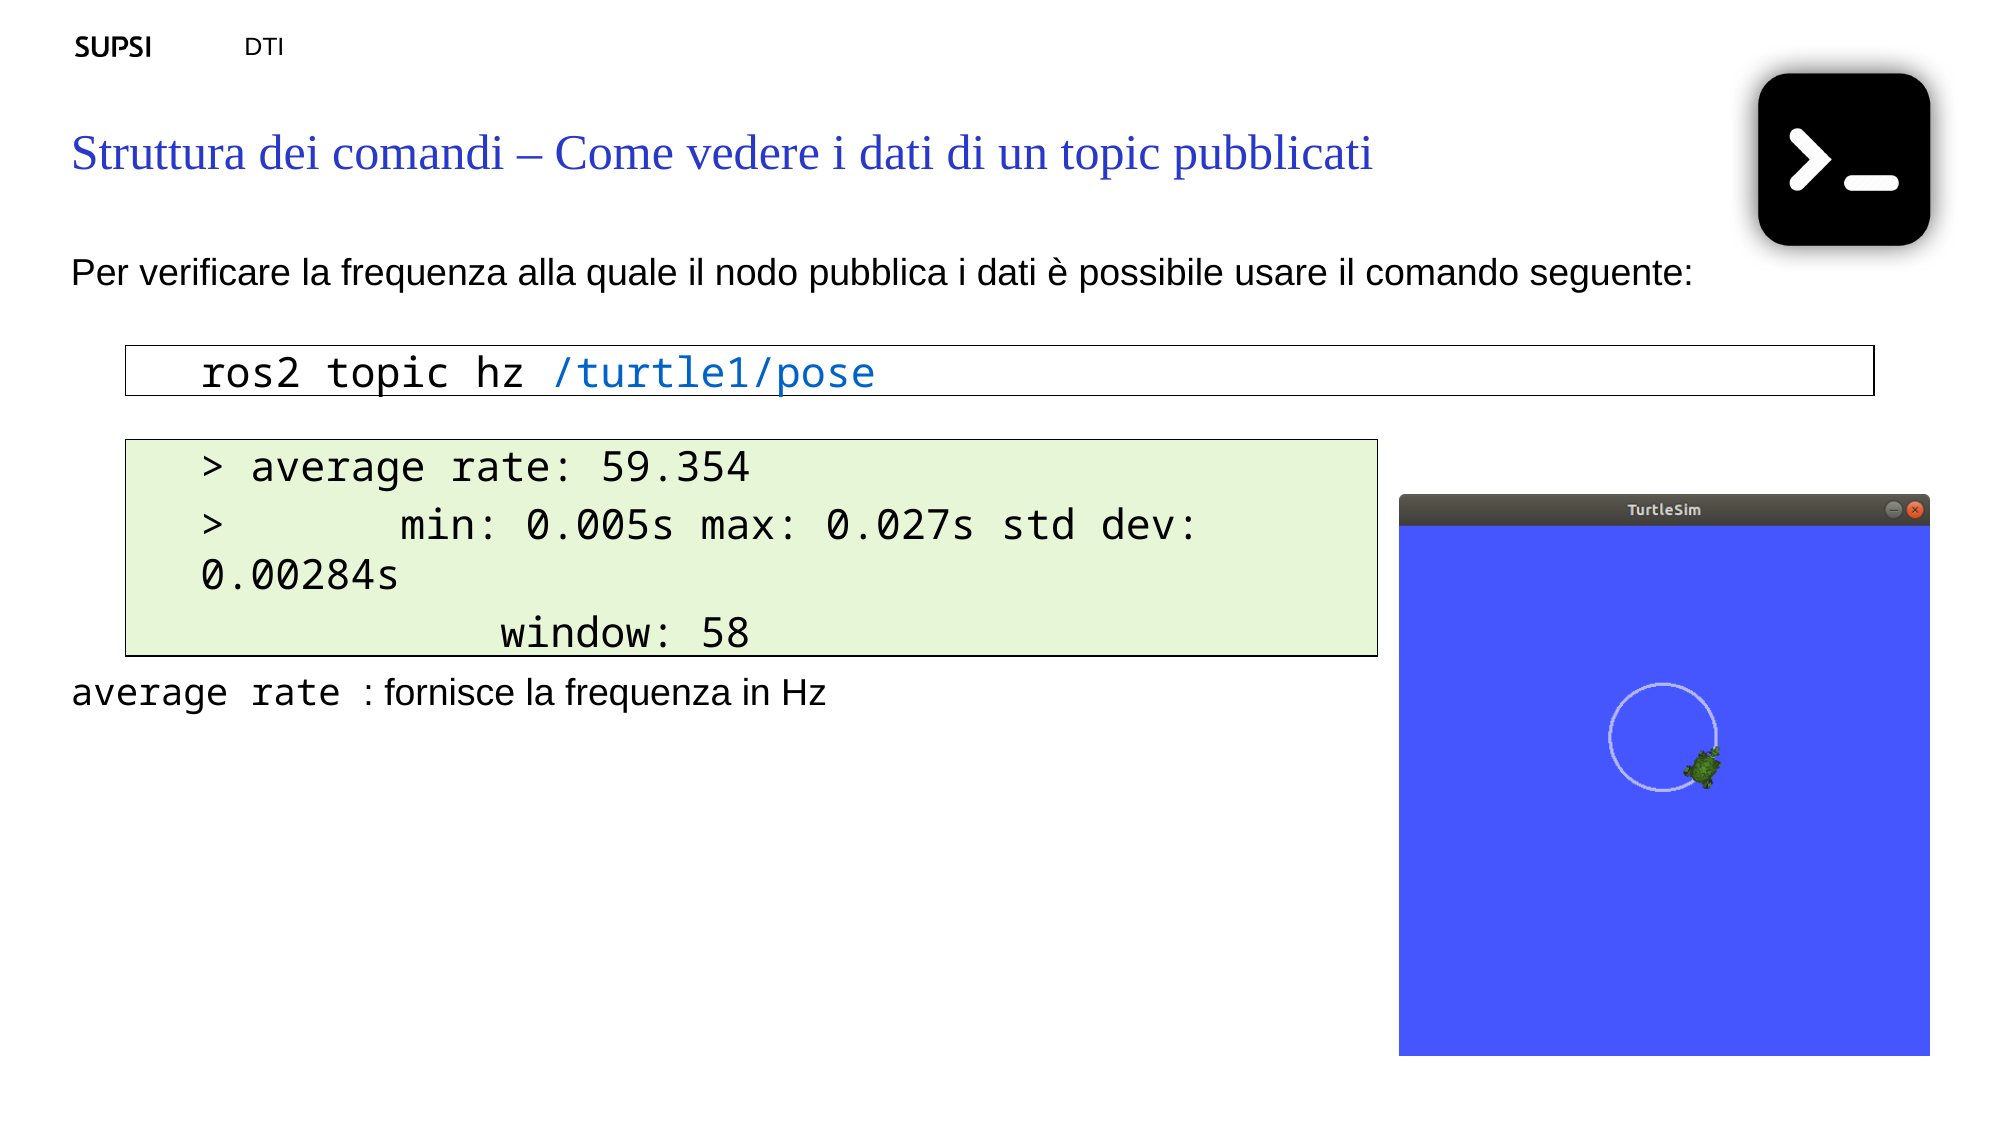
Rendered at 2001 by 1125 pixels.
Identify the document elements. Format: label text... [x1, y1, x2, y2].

picture [1755, 69, 1933, 249]
picture [1399, 494, 1930, 1056]
list Per verificare la frequenza alla quale il nodo pubblica i dati è possibile usare il comando seguente: average rate : fornisce la frequenza in Hz [70, 248, 1930, 1024]
title Struttura dei comandi – Come vedere i dati di un topic pubblicati [70, 119, 1733, 238]
text_box ros2 topic hz /turtle1/pose [125, 345, 1875, 396]
text_box > average rate: 59.354 > min: 0.005s max: 0.027s std dev: 0.00284s window: 58 [125, 439, 1378, 657]
picture [75, 34, 153, 57]
